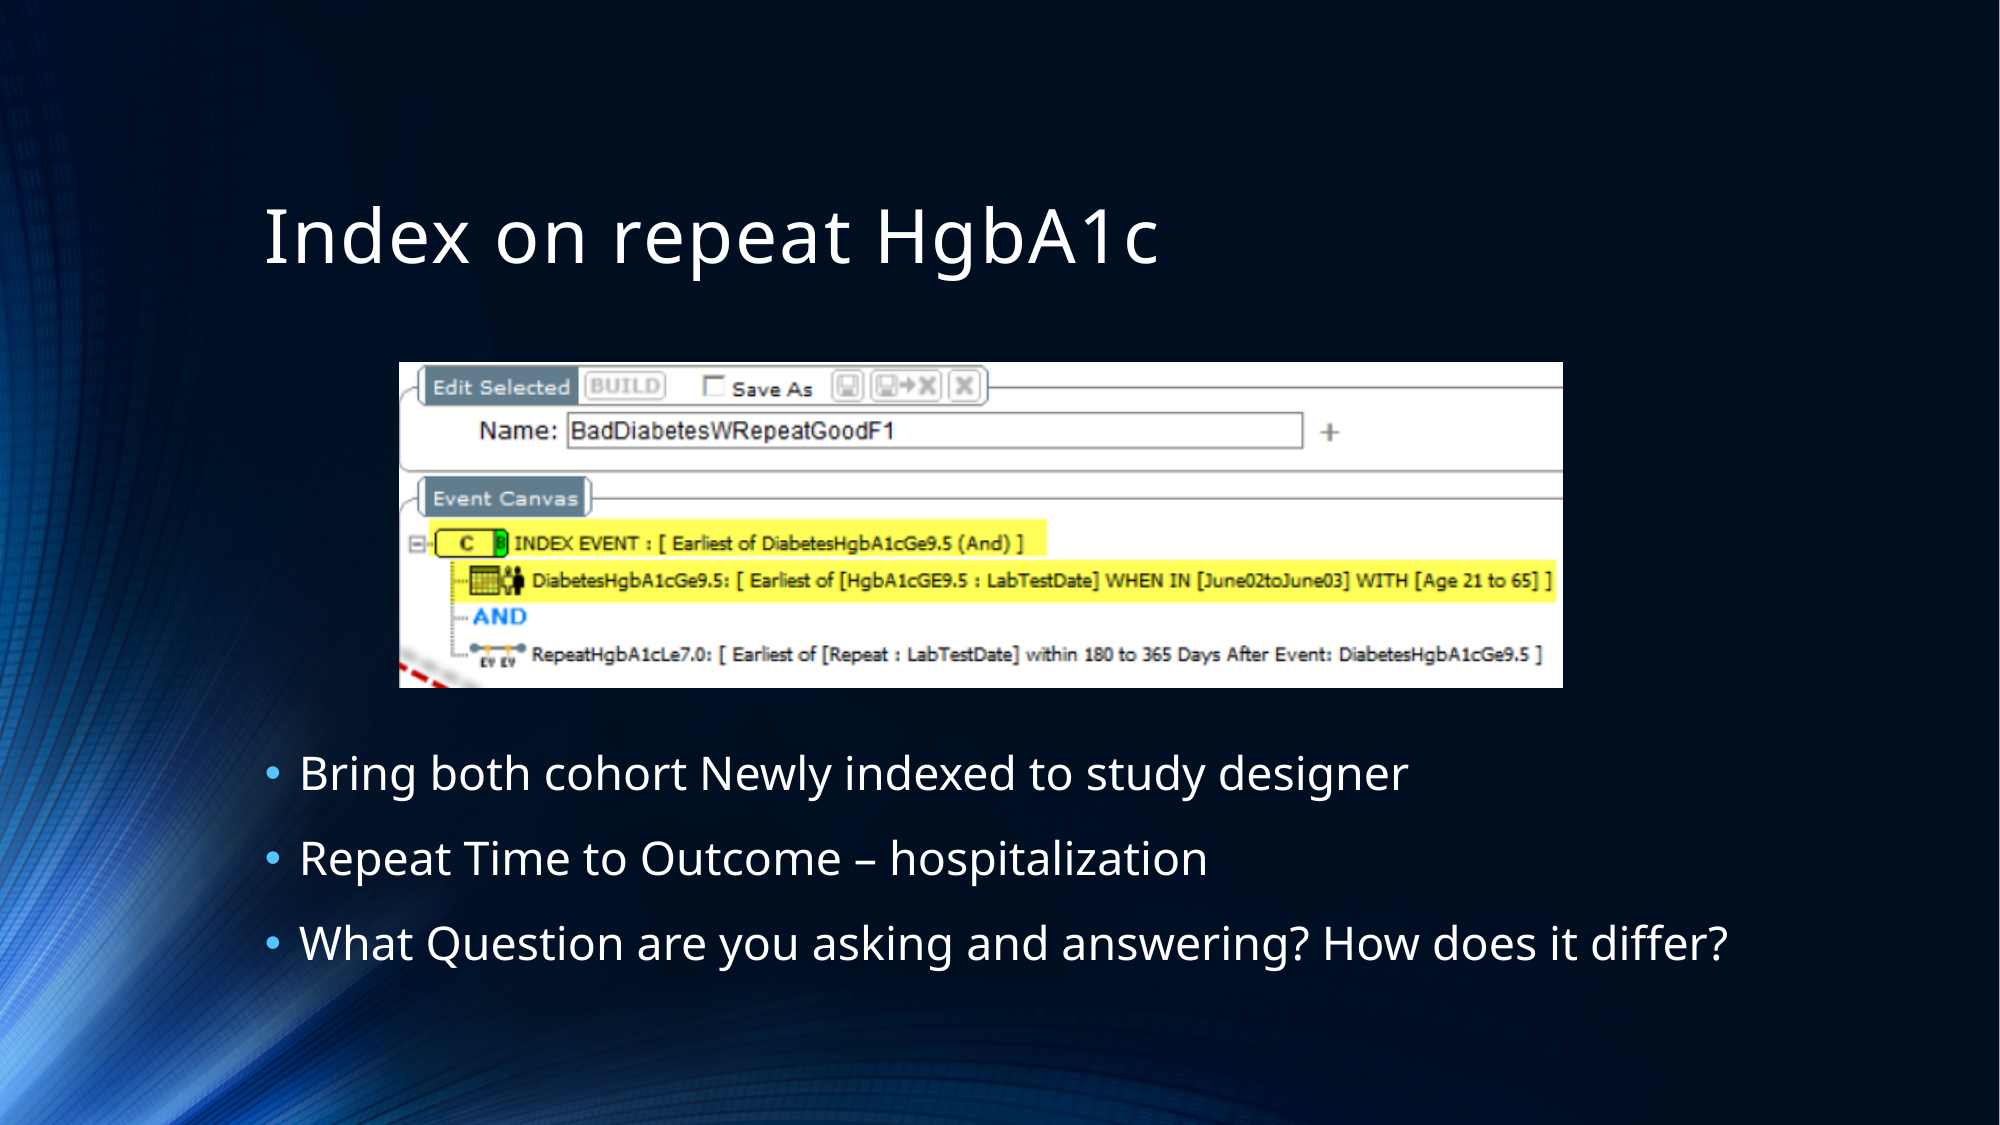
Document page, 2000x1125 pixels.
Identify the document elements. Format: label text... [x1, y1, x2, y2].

title Index on repeat HgbA1c [249, 62, 1750, 288]
picture [0, 0, 2000, 1125]
list Bring both cohort Newly indexed to study designer Repeat Time to Outcome – hospitalization What Question are you asking and answering? How does it differ? [249, 312, 1749, 988]
